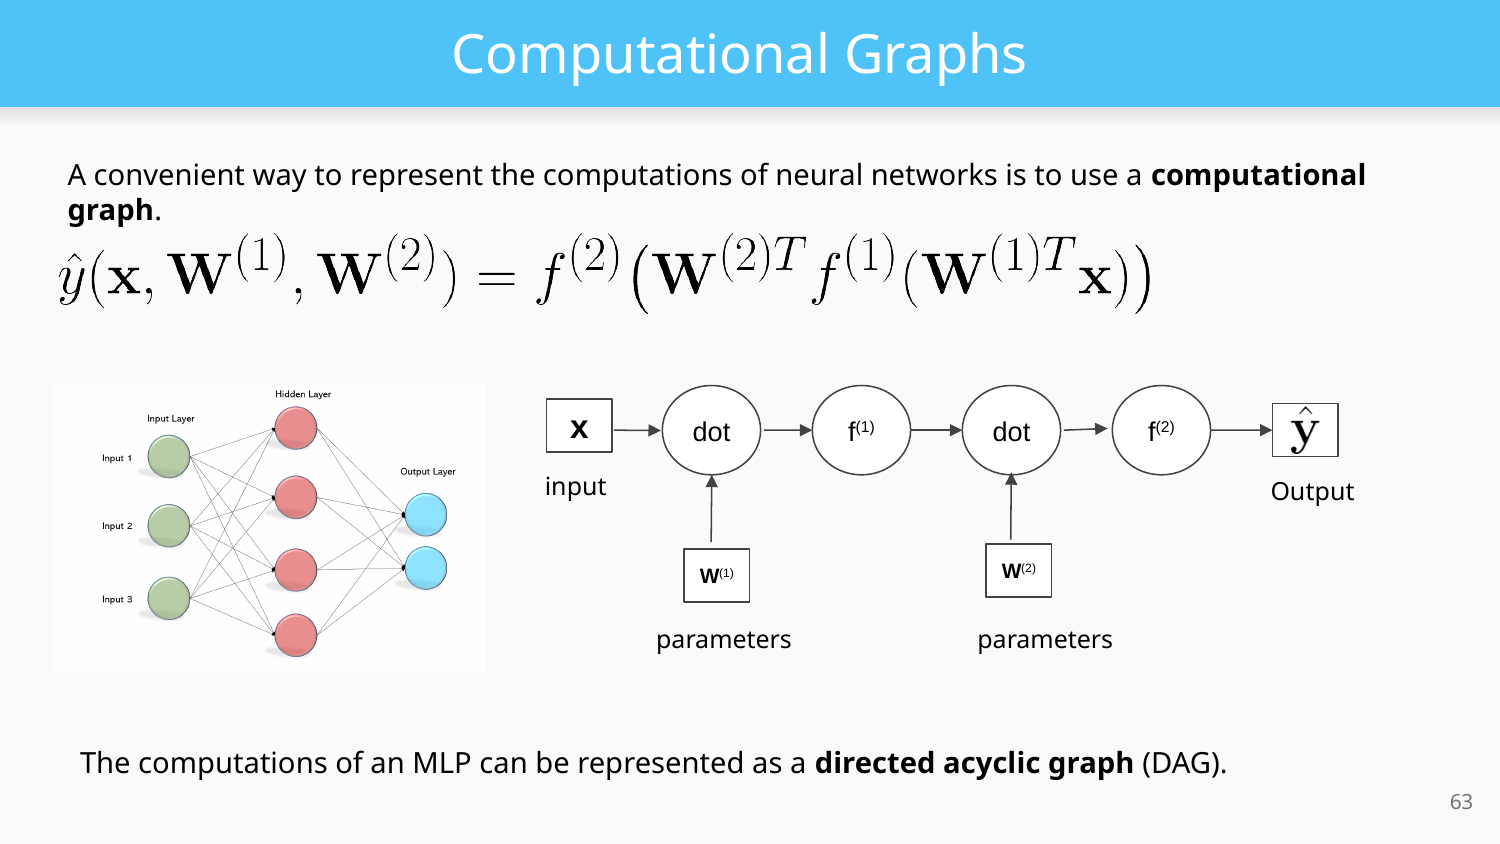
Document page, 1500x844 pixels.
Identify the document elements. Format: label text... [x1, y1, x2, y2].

slide_number ‹#› [1398, 770, 1489, 835]
text_box f(1) [812, 385, 911, 475]
text_box parameters [640, 608, 839, 669]
text_box f(2) [1112, 385, 1211, 475]
picture [1290, 406, 1320, 454]
text_box Output [1255, 460, 1373, 520]
text_box parameters [962, 608, 1161, 669]
text_box dot [662, 385, 761, 475]
title Computational Graphs [16, 2, 1464, 102]
picture [52, 385, 486, 672]
picture [58, 233, 1150, 314]
text_box The computations of an MLP can be represented as a directed acyclic graph (DAG). [65, 729, 1452, 795]
text_box W(2) [986, 544, 1052, 597]
text_box A convenient way to represent the computations of neural networks is to use a computational graph. [52, 141, 1439, 242]
text_box [1272, 403, 1338, 457]
text_box x [546, 398, 613, 452]
text_box W(1) [684, 548, 750, 602]
text_box dot [962, 385, 1061, 475]
text_box input [529, 455, 647, 516]
